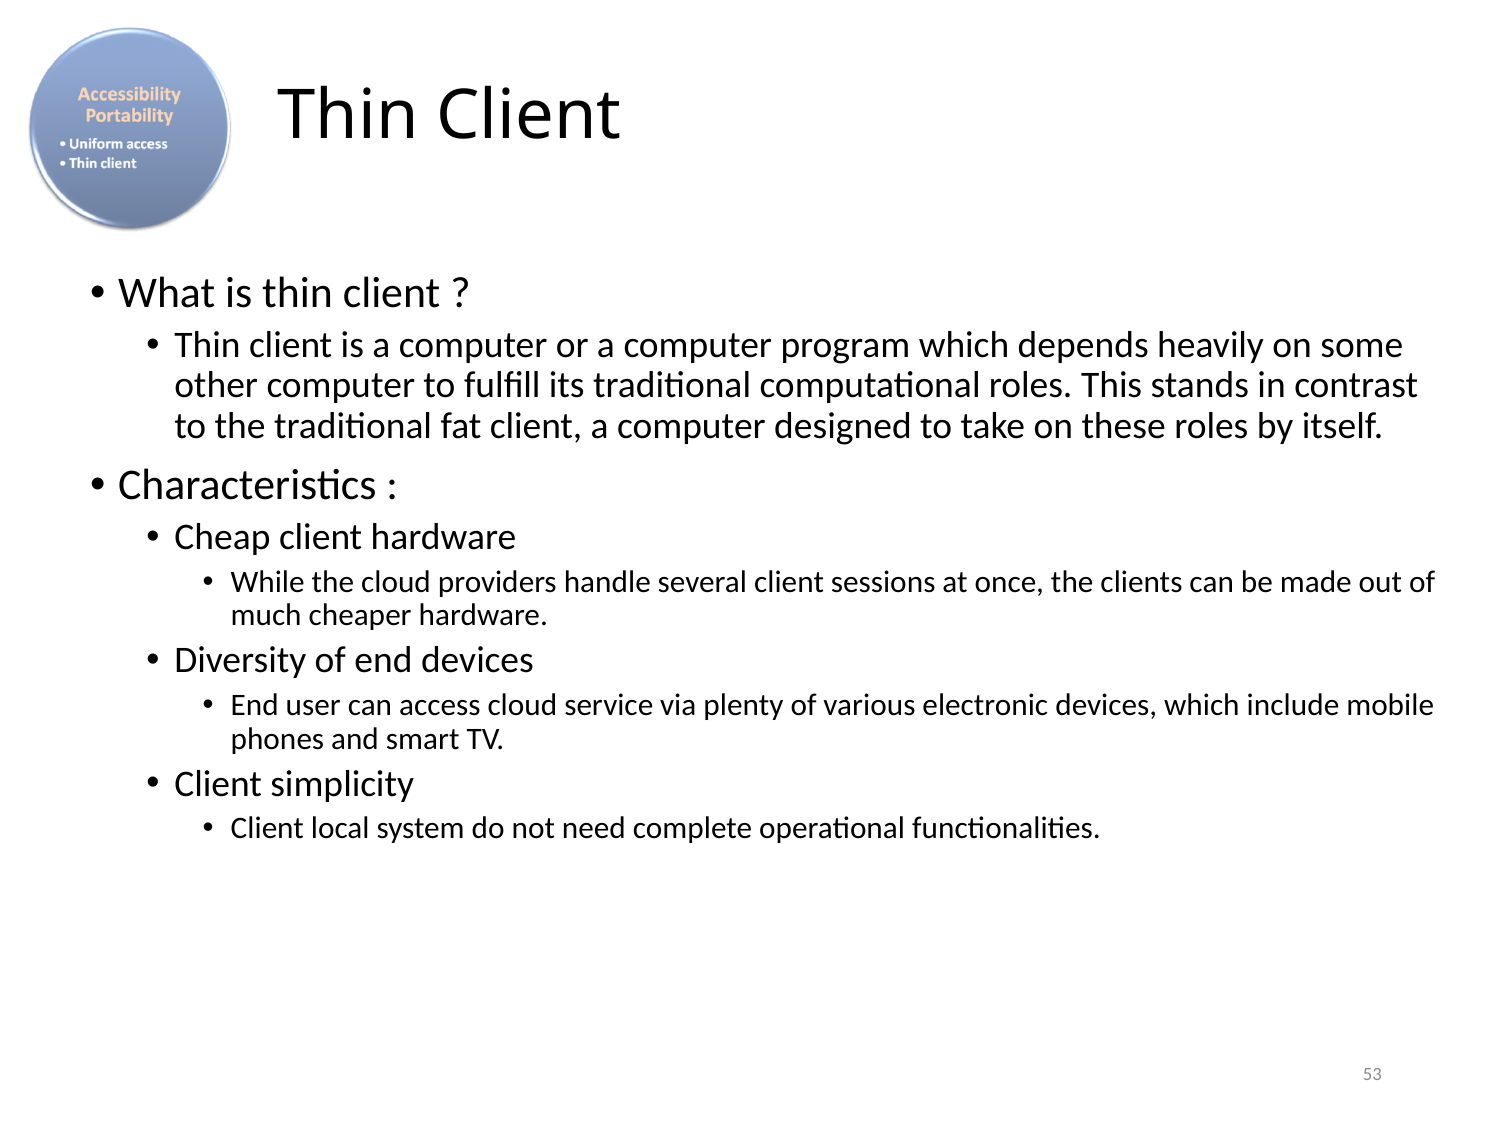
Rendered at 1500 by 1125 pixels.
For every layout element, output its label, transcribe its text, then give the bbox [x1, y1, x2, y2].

picture [24, 24, 235, 235]
title Thin Client [262, 45, 1425, 188]
slide_number 53 [1059, 1042, 1397, 1103]
list What is thin client ? Thin client is a computer or a computer program which depends heavily on some other computer to fulfill its traditional computational roles. This stands in contrast to the traditional fat client, a computer designed to take on these roles by itself. Characteristics : Cheap client hardware While the cloud providers handle several client sessions at once, the clients can be made out of much cheaper hardware. Diversity of end devices End user can access cloud service via plenty of various electronic devices, which include mobile phones and smart TV. Client simplicity Client local system do not need complete operational functionalities. [75, 262, 1475, 1075]
